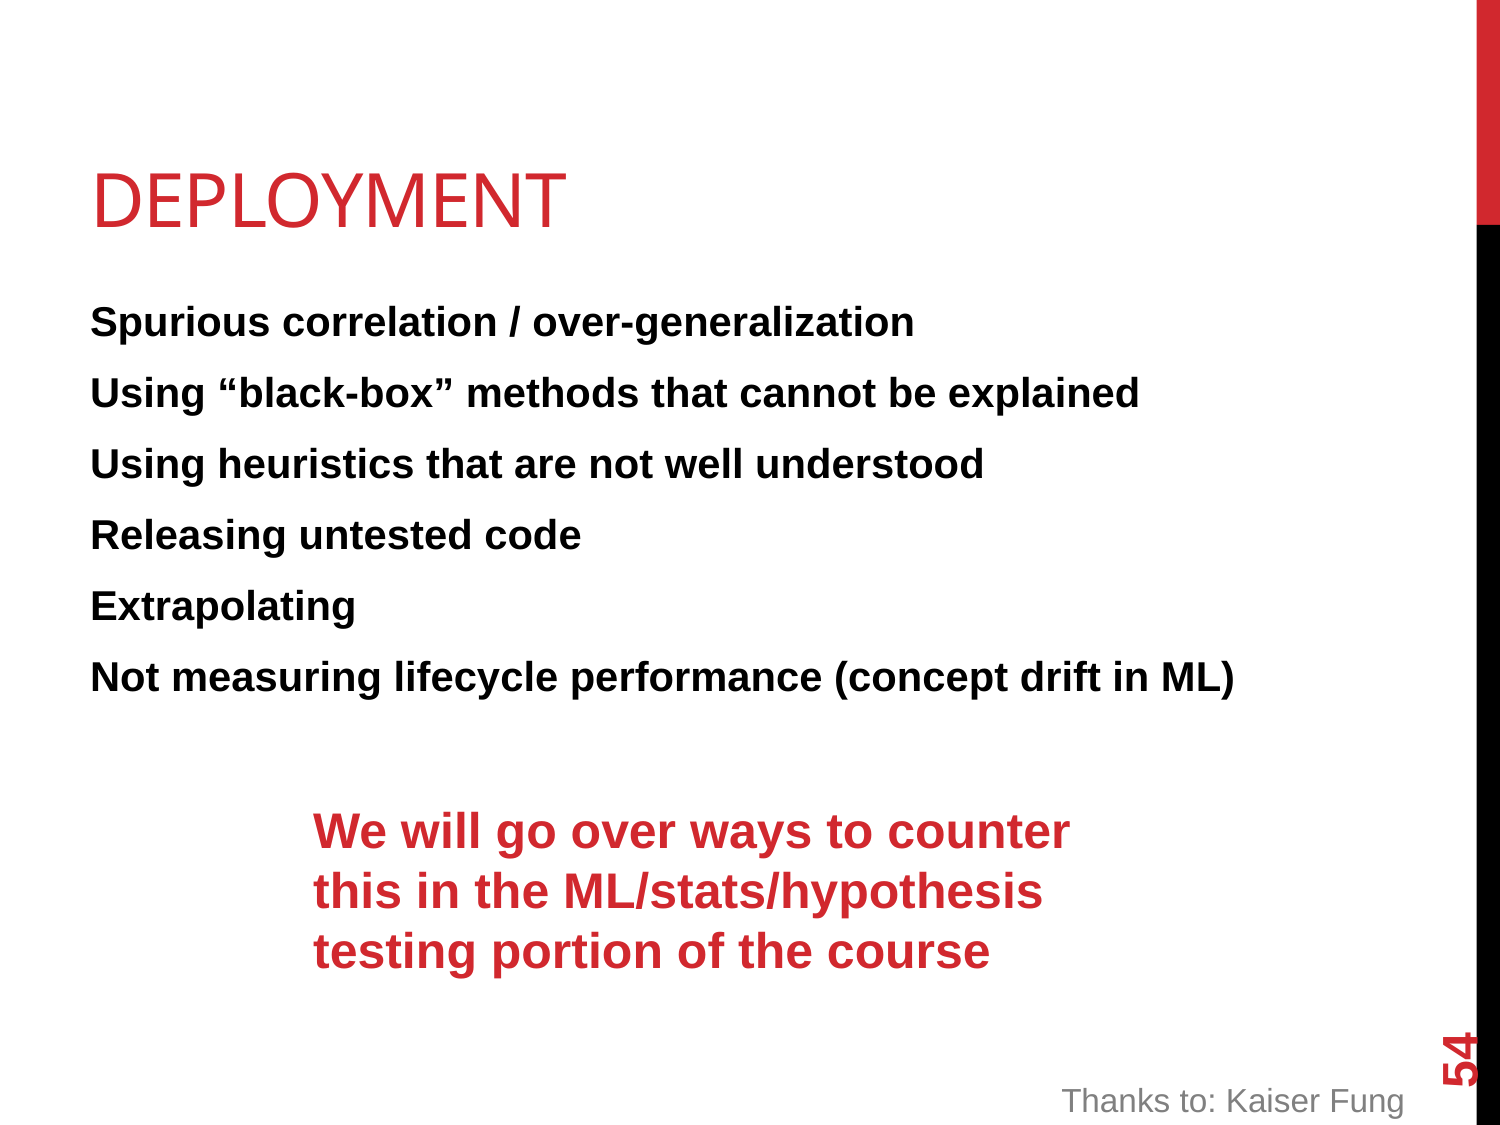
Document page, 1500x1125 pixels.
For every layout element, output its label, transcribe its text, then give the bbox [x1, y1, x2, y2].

list Spurious correlation / over-generalization Using “black-box” methods that cannot be explained Using heuristics that are not well understood Releasing untested code Extrapolating Not measuring lifecycle performance (concept drift in ML) [75, 287, 1325, 1005]
text_box Thanks to: Kaiser Fung [378, 1071, 1421, 1125]
text_box We will go over ways to counter this in the ML/stats/hypothesis testing portion of the course [308, 793, 1146, 983]
title Deployment [75, 25, 1025, 250]
slide_number 54 [1427, 887, 1488, 1104]
